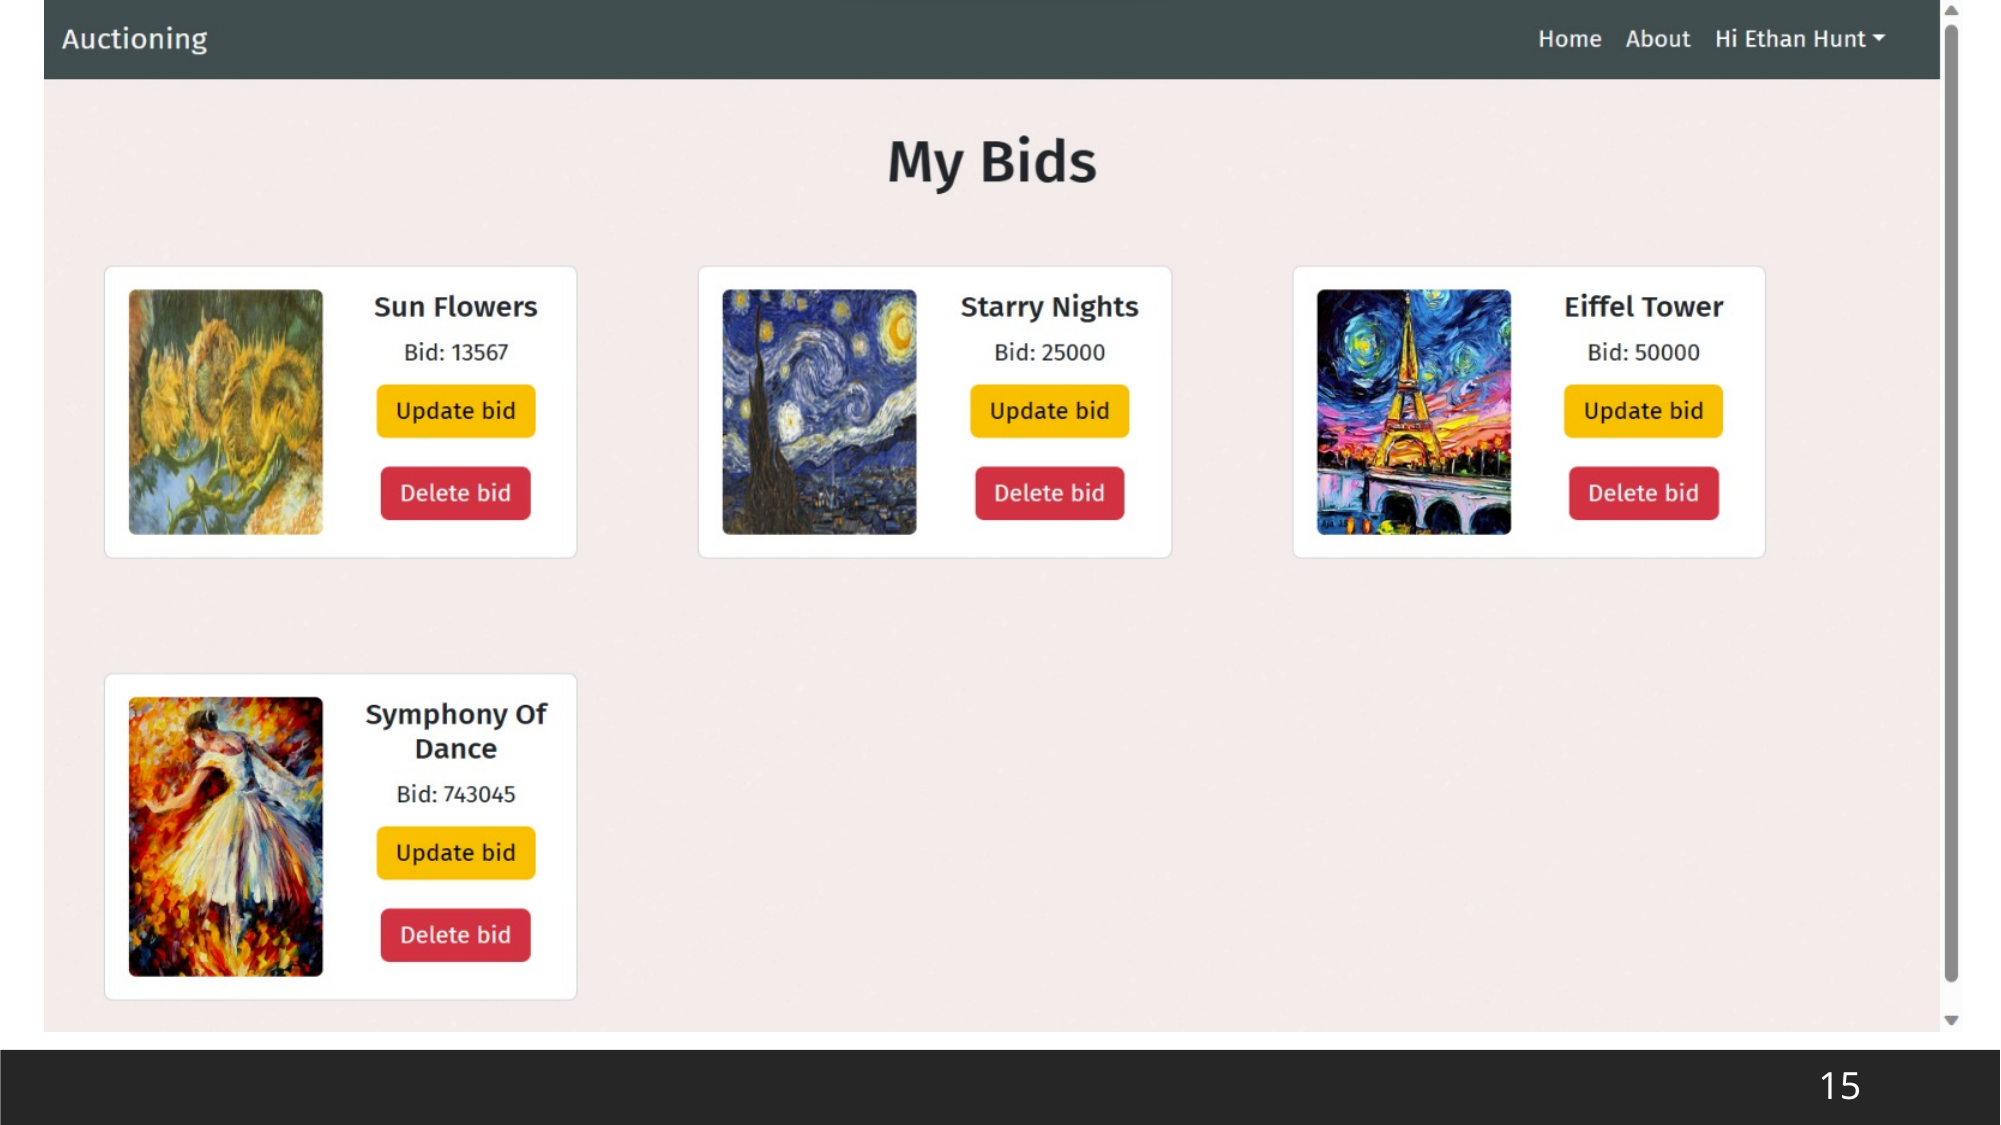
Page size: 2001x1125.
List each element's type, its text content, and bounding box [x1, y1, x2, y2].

slide_number 15 [1803, 1057, 1932, 1118]
picture [44, 0, 1963, 1032]
